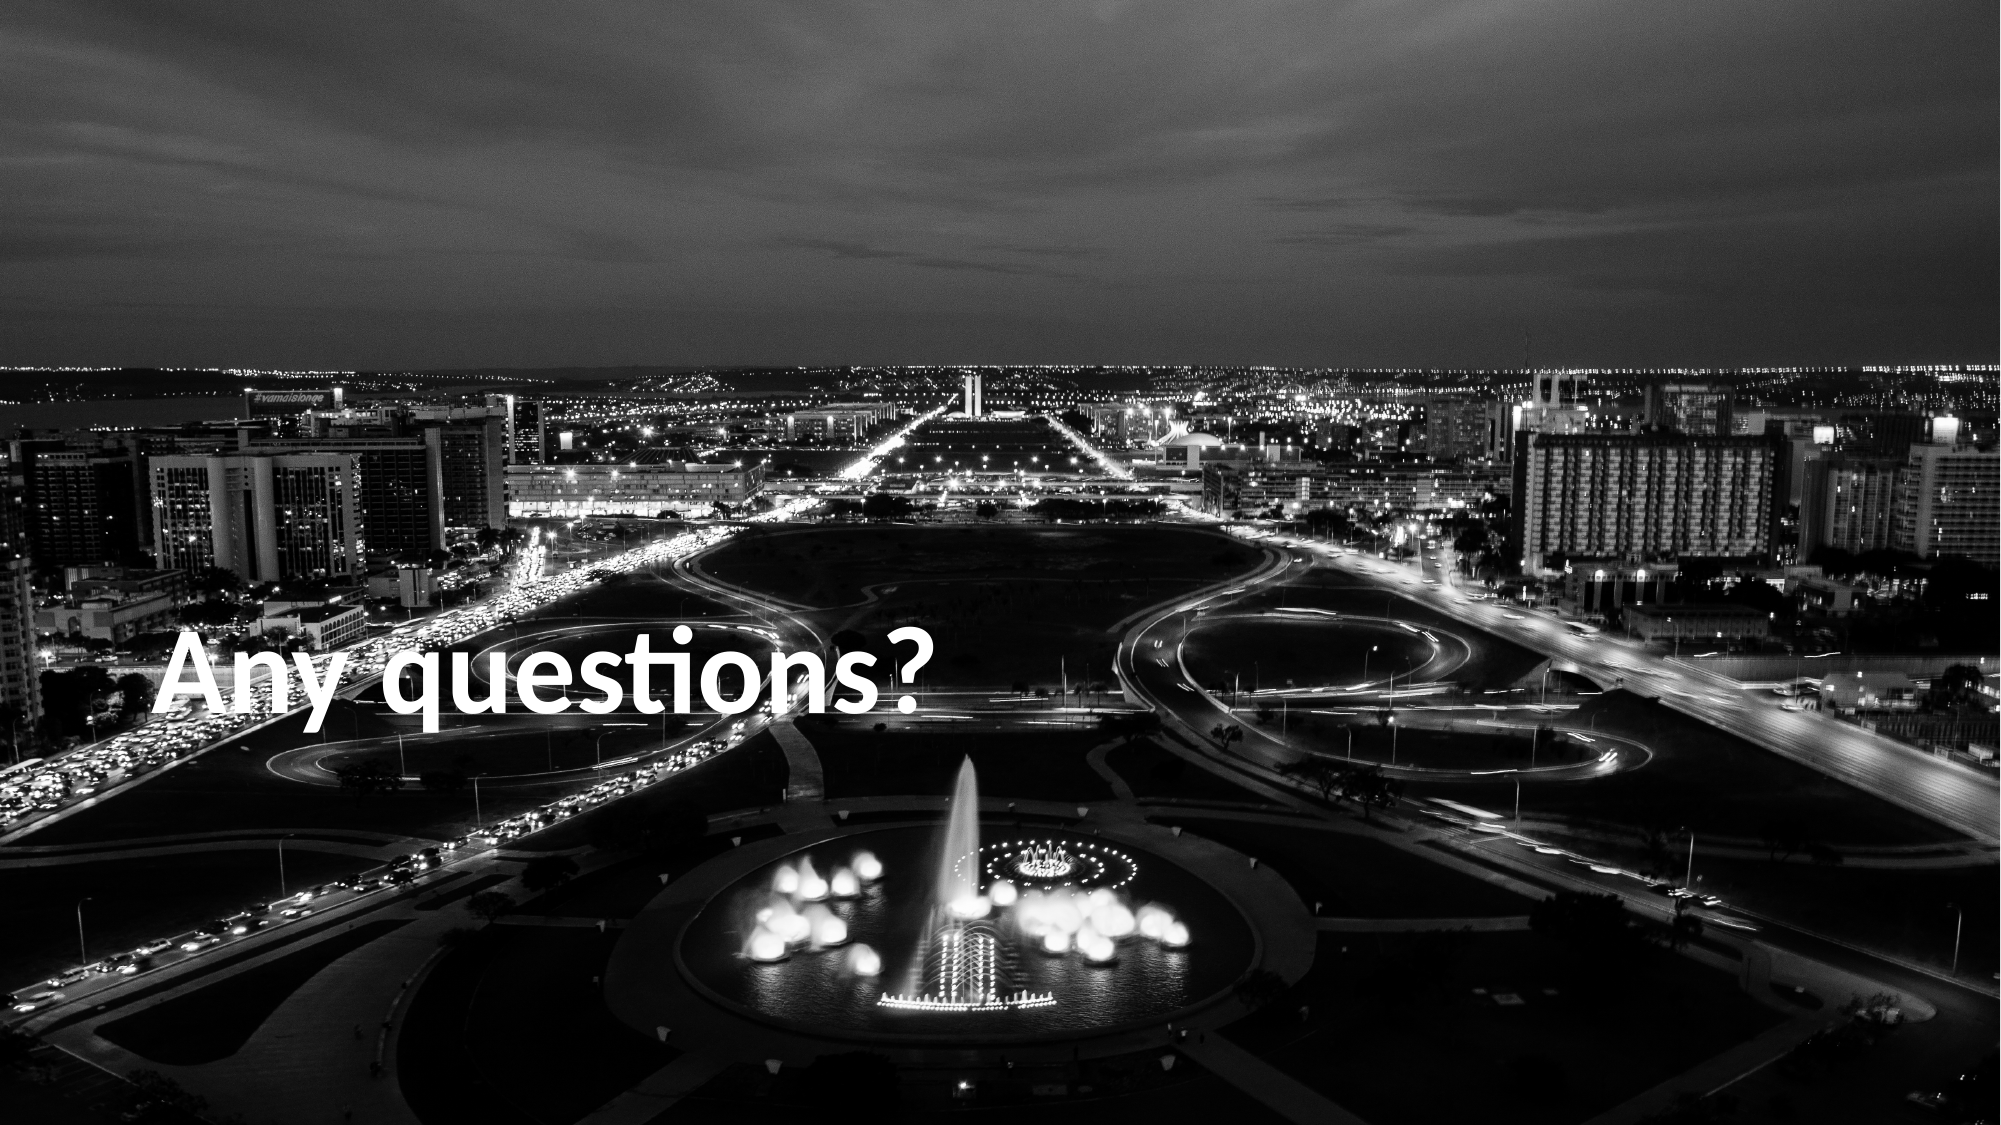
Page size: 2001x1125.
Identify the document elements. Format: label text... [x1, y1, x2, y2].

title Any questions? [136, 280, 1862, 749]
picture [0, 0, 2001, 1125]
